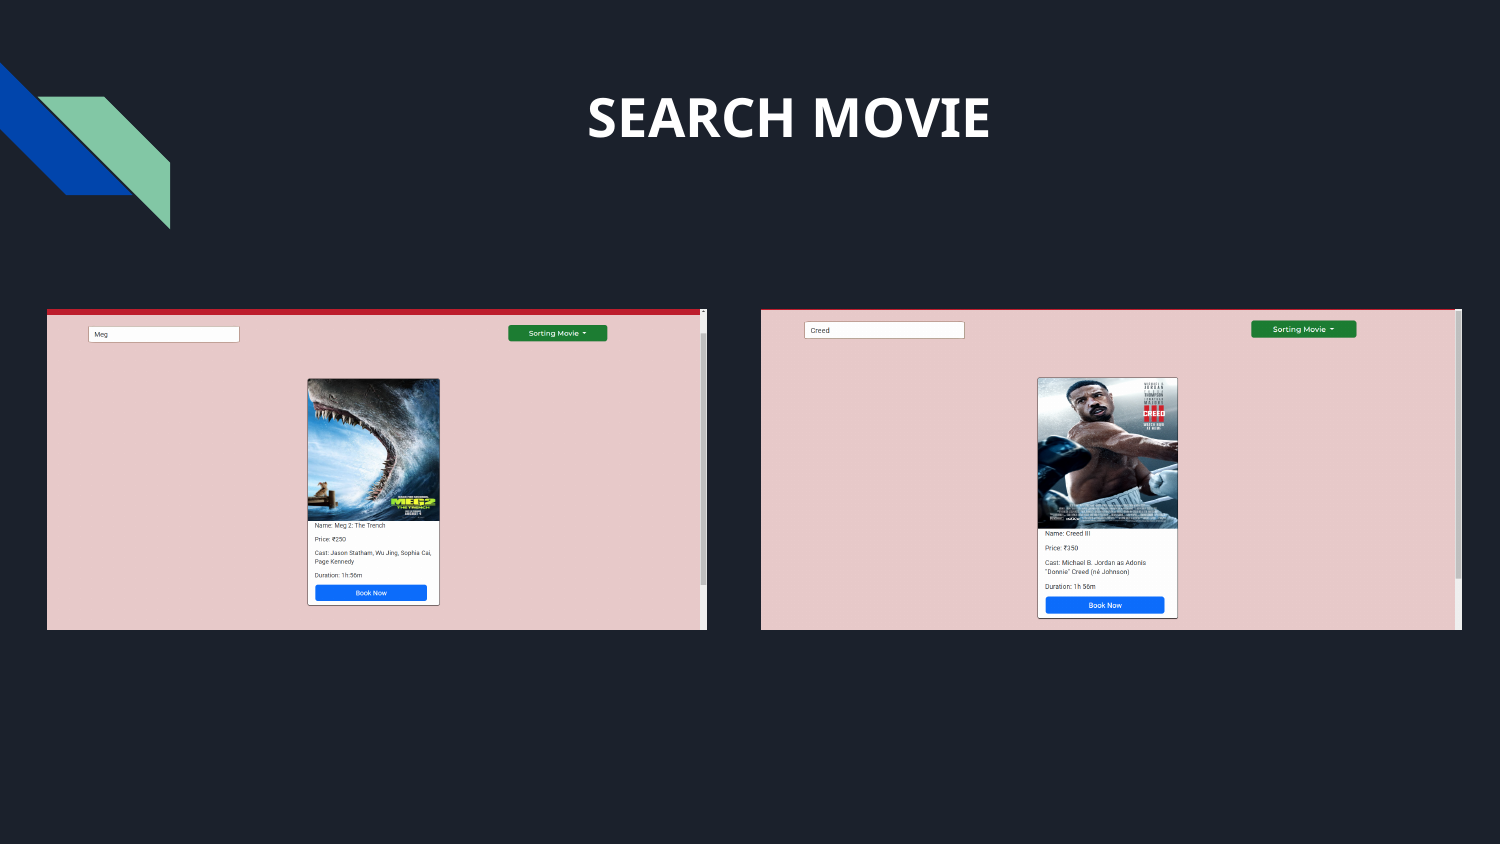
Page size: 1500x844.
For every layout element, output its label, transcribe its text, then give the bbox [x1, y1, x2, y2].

title SEARCH MOVIE [212, 64, 1368, 215]
picture [760, 309, 1462, 630]
picture [46, 309, 707, 630]
